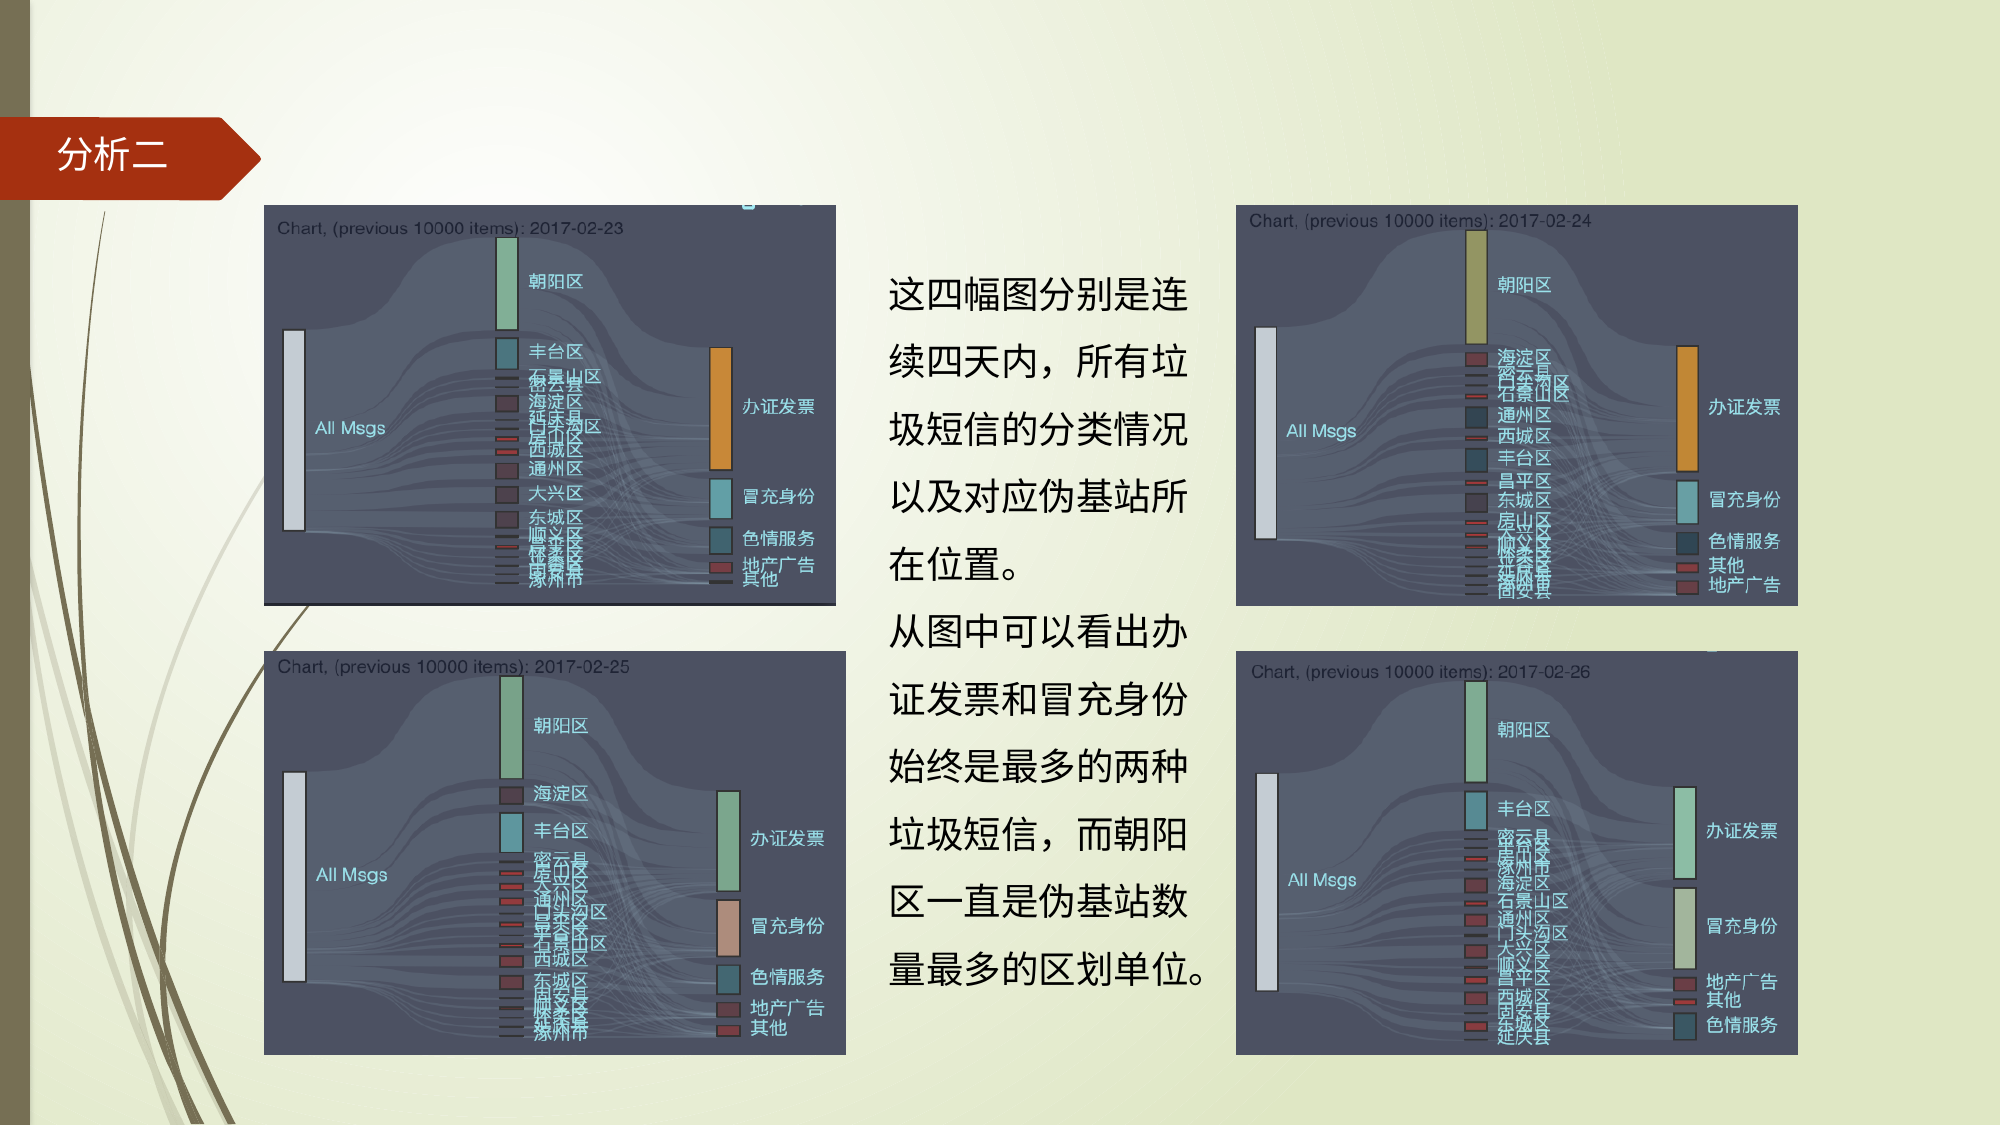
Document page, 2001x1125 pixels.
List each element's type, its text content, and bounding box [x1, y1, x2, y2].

picture [264, 205, 836, 606]
picture [264, 650, 846, 1055]
picture [1236, 650, 1798, 1055]
text_box 这四幅图分别是连续四天内，所有垃圾短信的分类情况以及对应伪基站所在位置。 从图中可以看出办证发票和冒充身份始终是最多的两种垃圾短信，而朝阳区一直是伪基站数量最多的区划单位。 [873, 240, 1225, 998]
text_box 分析二 [41, 123, 184, 184]
picture [1236, 205, 1798, 606]
